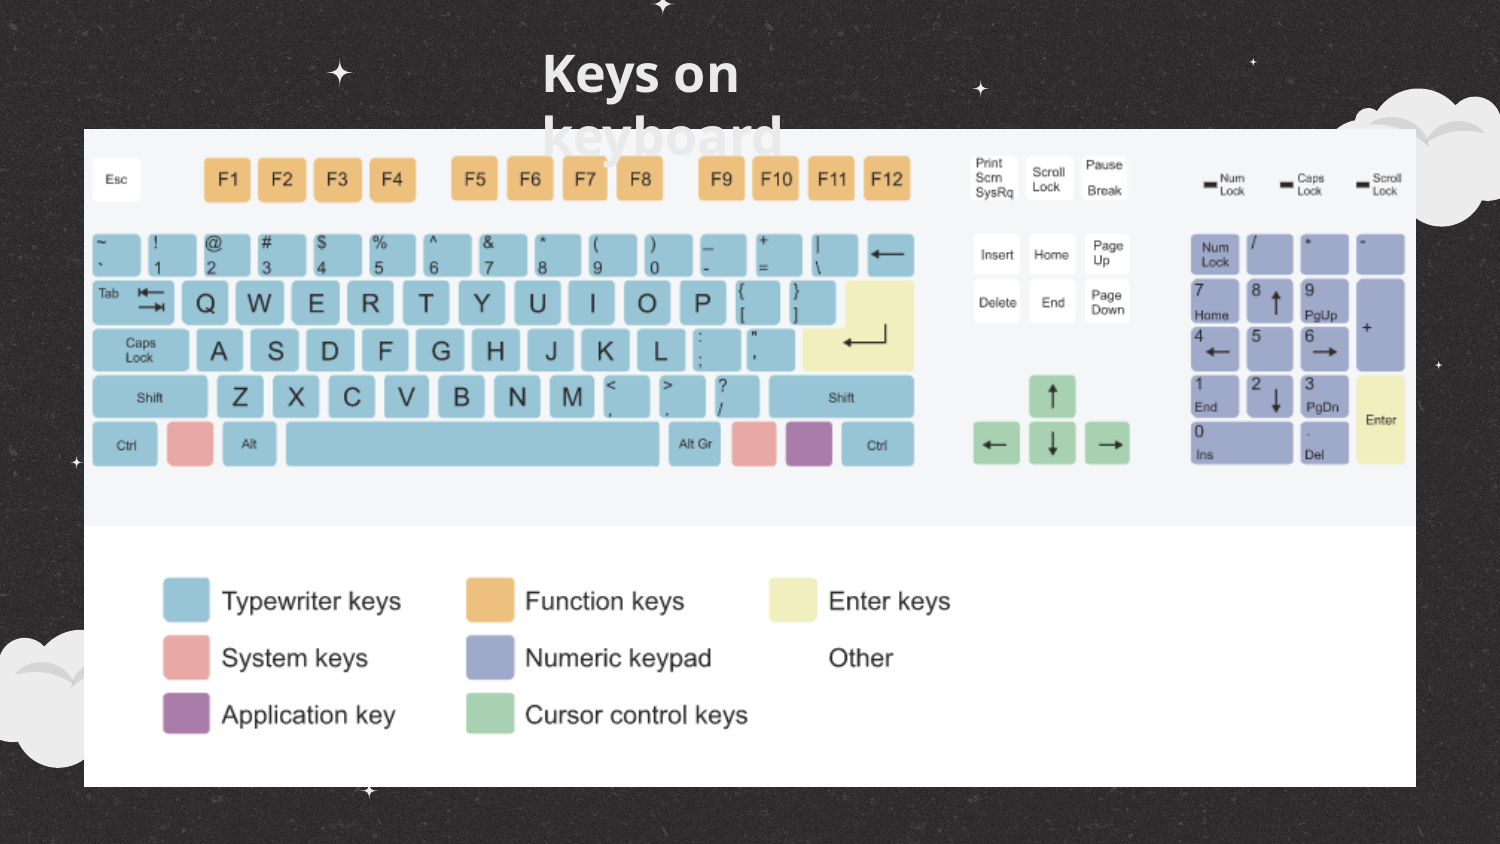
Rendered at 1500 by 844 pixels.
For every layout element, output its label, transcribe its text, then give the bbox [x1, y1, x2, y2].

text_box Keys on keyboard [526, 33, 952, 127]
picture [0, 0, 1500, 844]
